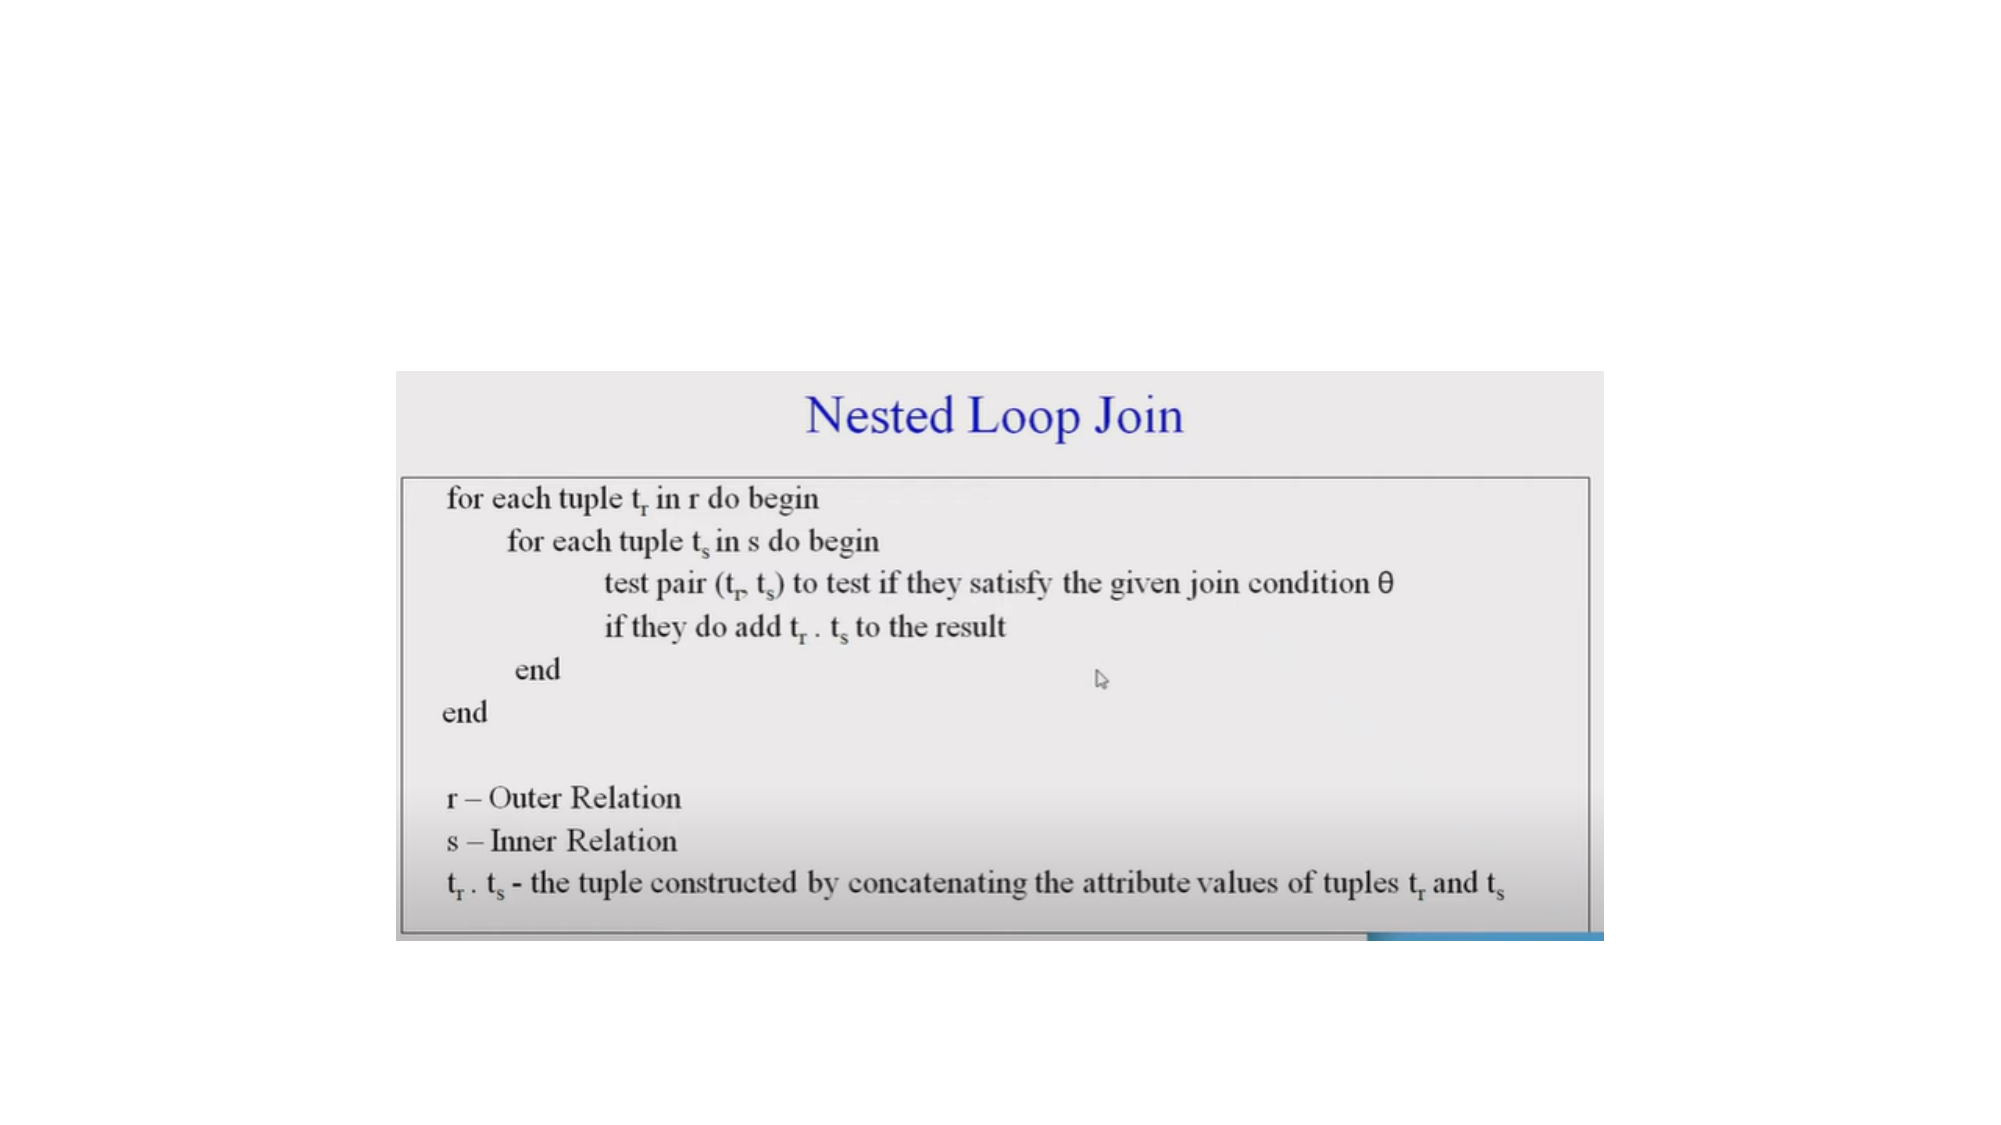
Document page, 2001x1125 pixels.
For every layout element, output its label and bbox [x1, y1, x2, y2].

list [395, 371, 1605, 942]
